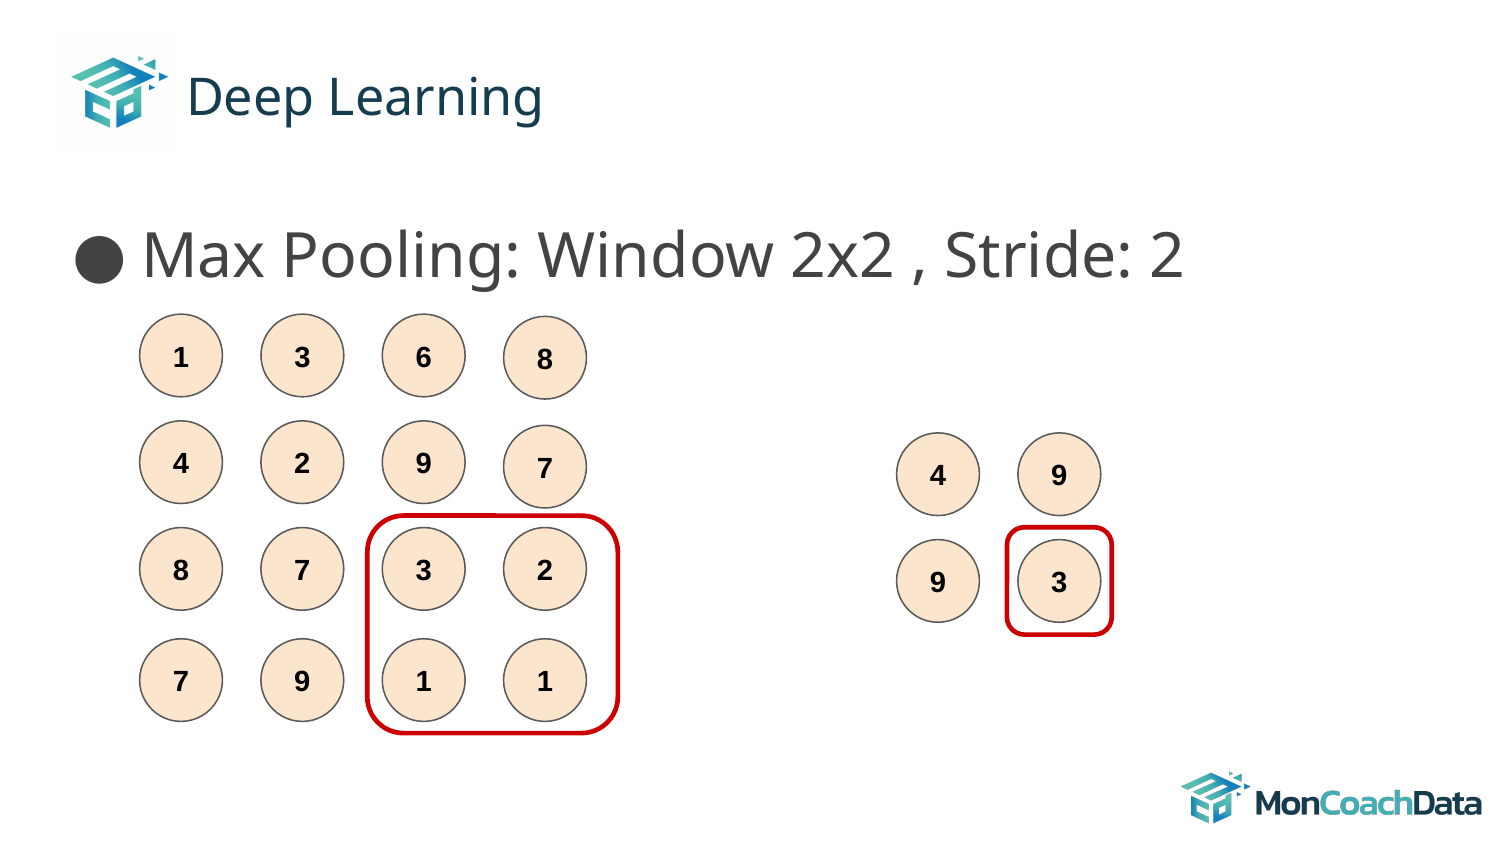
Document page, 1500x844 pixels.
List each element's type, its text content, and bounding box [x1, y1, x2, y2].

text_box 7 [503, 425, 587, 508]
text_box 9 [260, 638, 344, 722]
text_box 8 [503, 316, 587, 400]
picture [51, 27, 177, 153]
text_box 2 [260, 420, 344, 504]
text_box 1 [139, 314, 223, 397]
text_box 4 [896, 432, 980, 516]
text_box 8 [139, 527, 223, 611]
title Deep Learning [171, 48, 1449, 143]
text_box [367, 515, 618, 734]
list Max Pooling: Window 2x2 , Stride: 2 [51, 189, 1500, 750]
picture [1162, 750, 1500, 844]
text_box 7 [260, 527, 344, 611]
text_box 6 [382, 314, 466, 397]
text_box 3 [1006, 527, 1112, 635]
text_box 9 [382, 420, 466, 504]
text_box 4 [139, 420, 223, 504]
text_box 9 [1017, 432, 1101, 516]
text_box 9 [896, 539, 980, 623]
text_box 3 [260, 314, 344, 397]
text_box 7 [139, 638, 223, 722]
